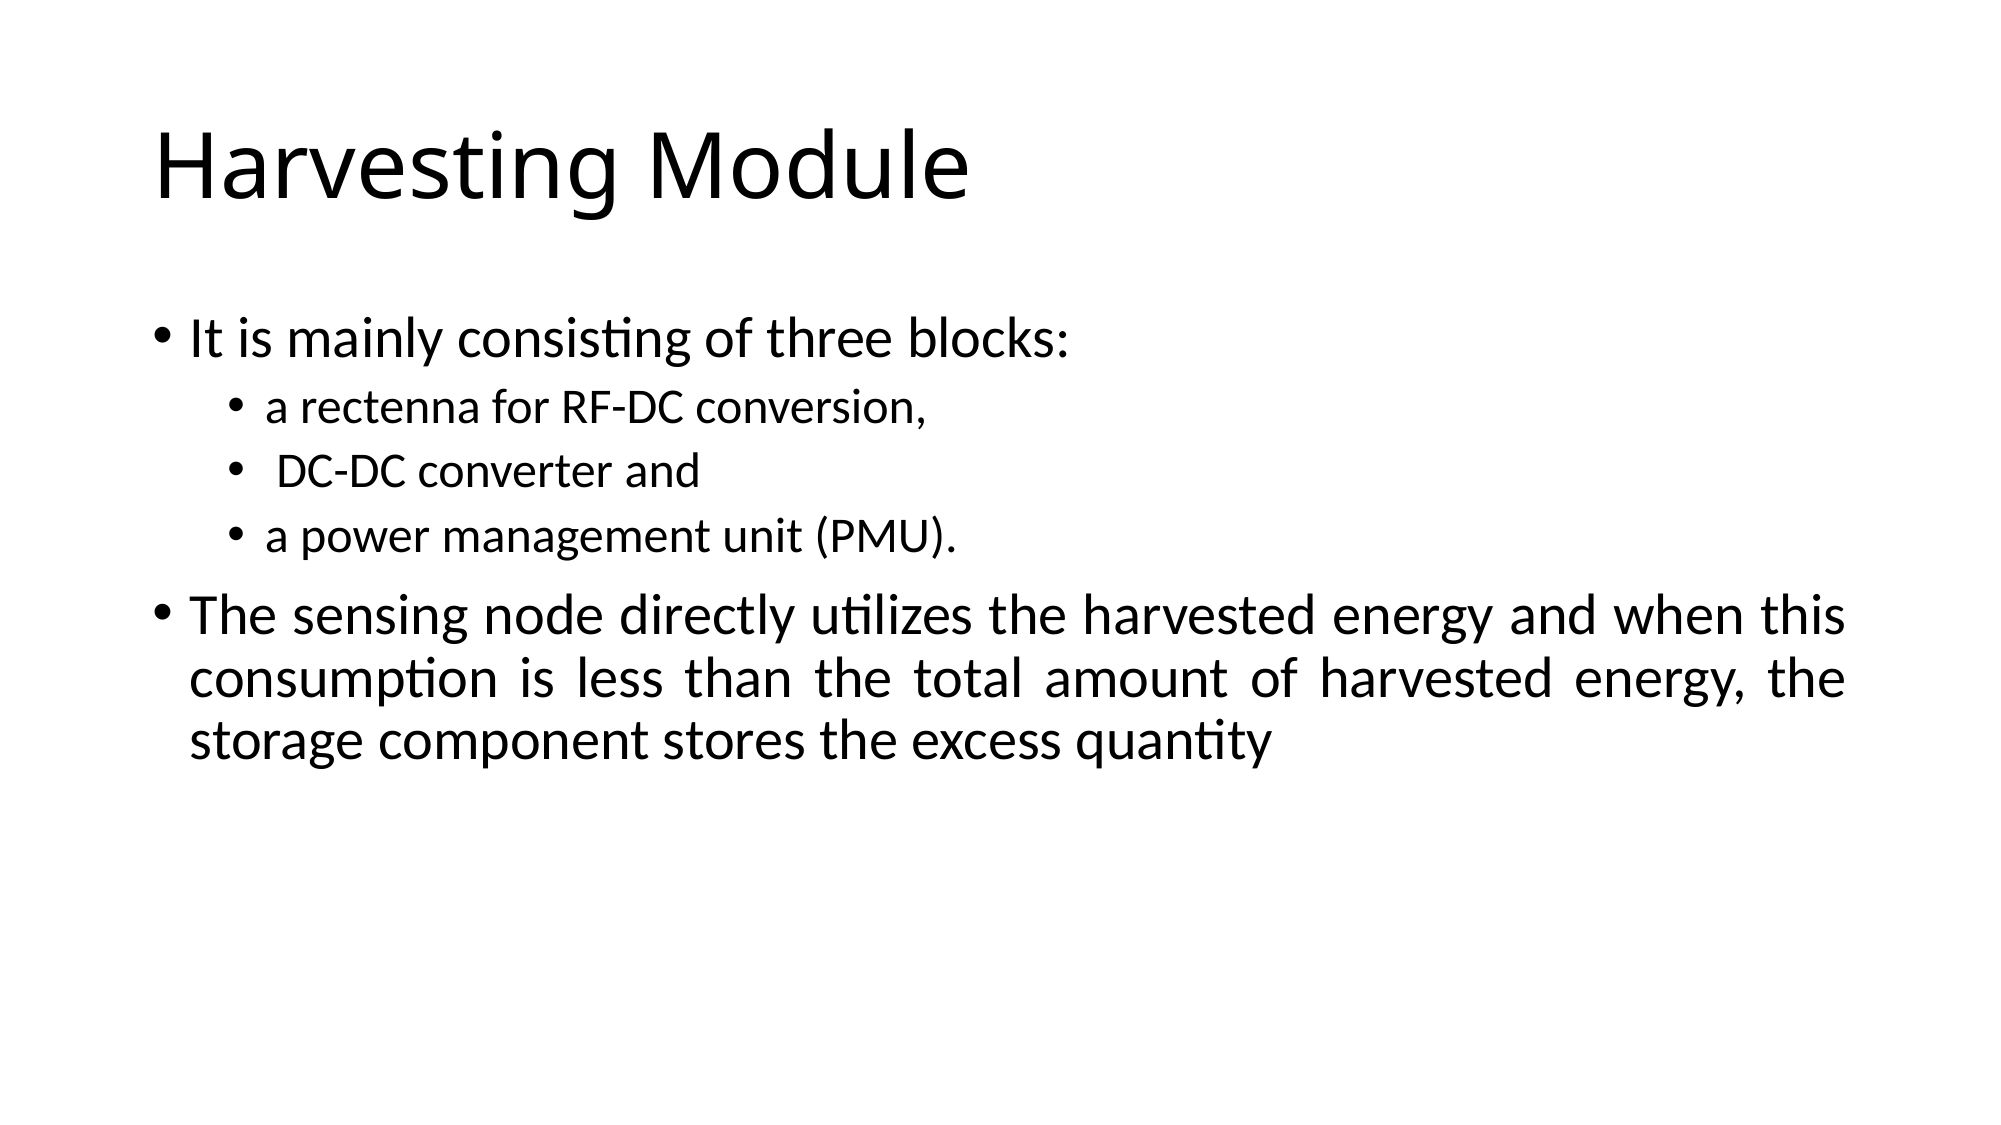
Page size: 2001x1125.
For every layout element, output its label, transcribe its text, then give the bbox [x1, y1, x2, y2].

title Harvesting Module [137, 59, 1863, 278]
list It is mainly consisting of three blocks: a rectenna for RF-DC conversion, DC-DC converter and a power management unit (PMU). The sensing node directly utilizes the harvested energy and when this consumption is less than the total amount of harvested energy, the storage component stores the excess quantity [137, 299, 1863, 1014]
